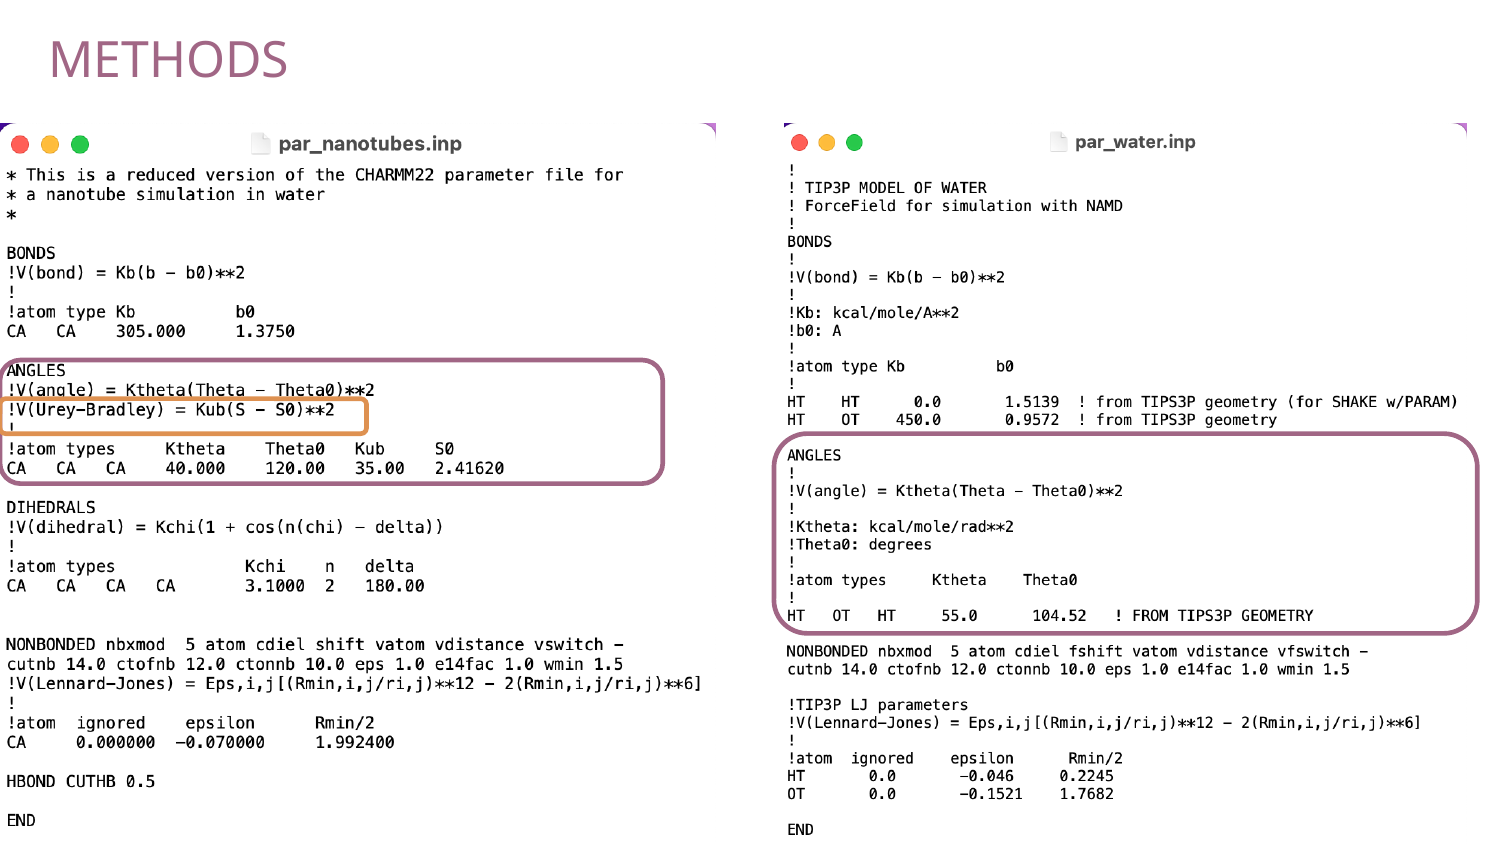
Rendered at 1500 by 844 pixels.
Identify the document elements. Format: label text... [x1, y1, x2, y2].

title METHODS [0, 12, 1459, 137]
picture [0, 123, 716, 844]
picture [784, 123, 1467, 844]
text_box [1472, 449, 1478, 618]
text_box [773, 449, 779, 618]
